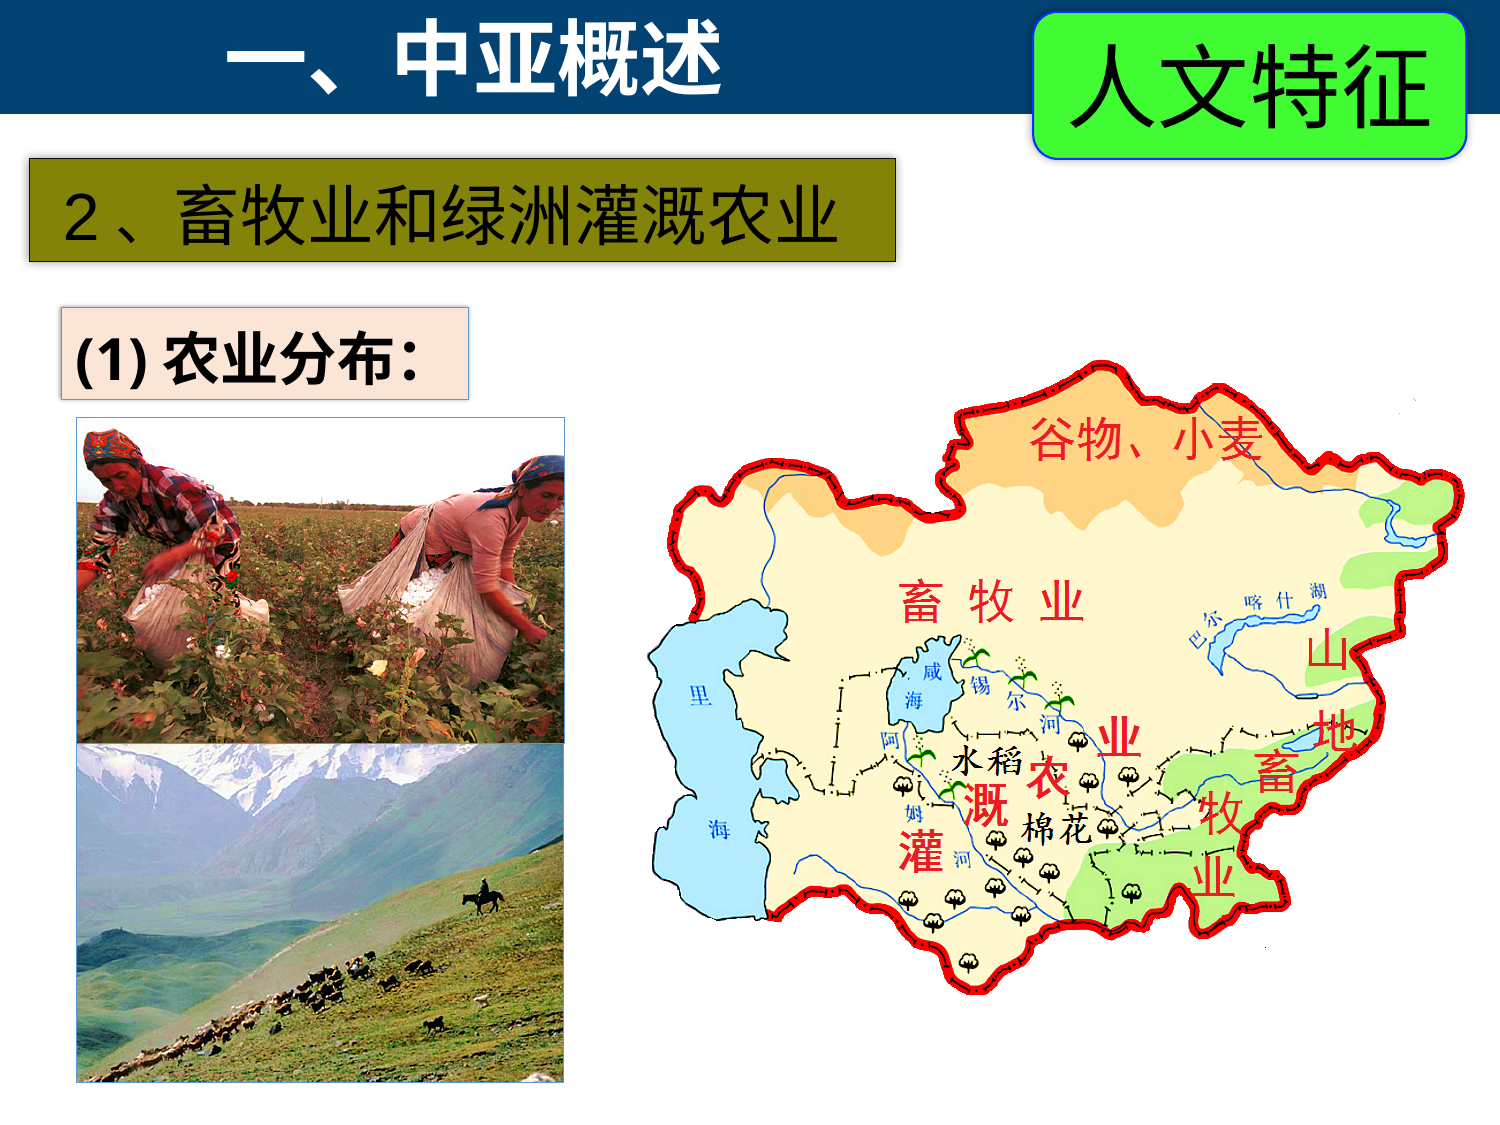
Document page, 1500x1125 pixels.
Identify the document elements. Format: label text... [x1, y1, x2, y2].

picture [644, 331, 1467, 1001]
text_box 人文特征 [1051, 22, 1449, 147]
text_box 一、中亚概述 [0, 0, 1500, 114]
text_box (1)农业分布： [61, 307, 469, 400]
text_box 2、畜牧业和绿洲灌溉农业 [29, 158, 896, 262]
text_box [1032, 10, 1468, 160]
picture [76, 417, 565, 1083]
